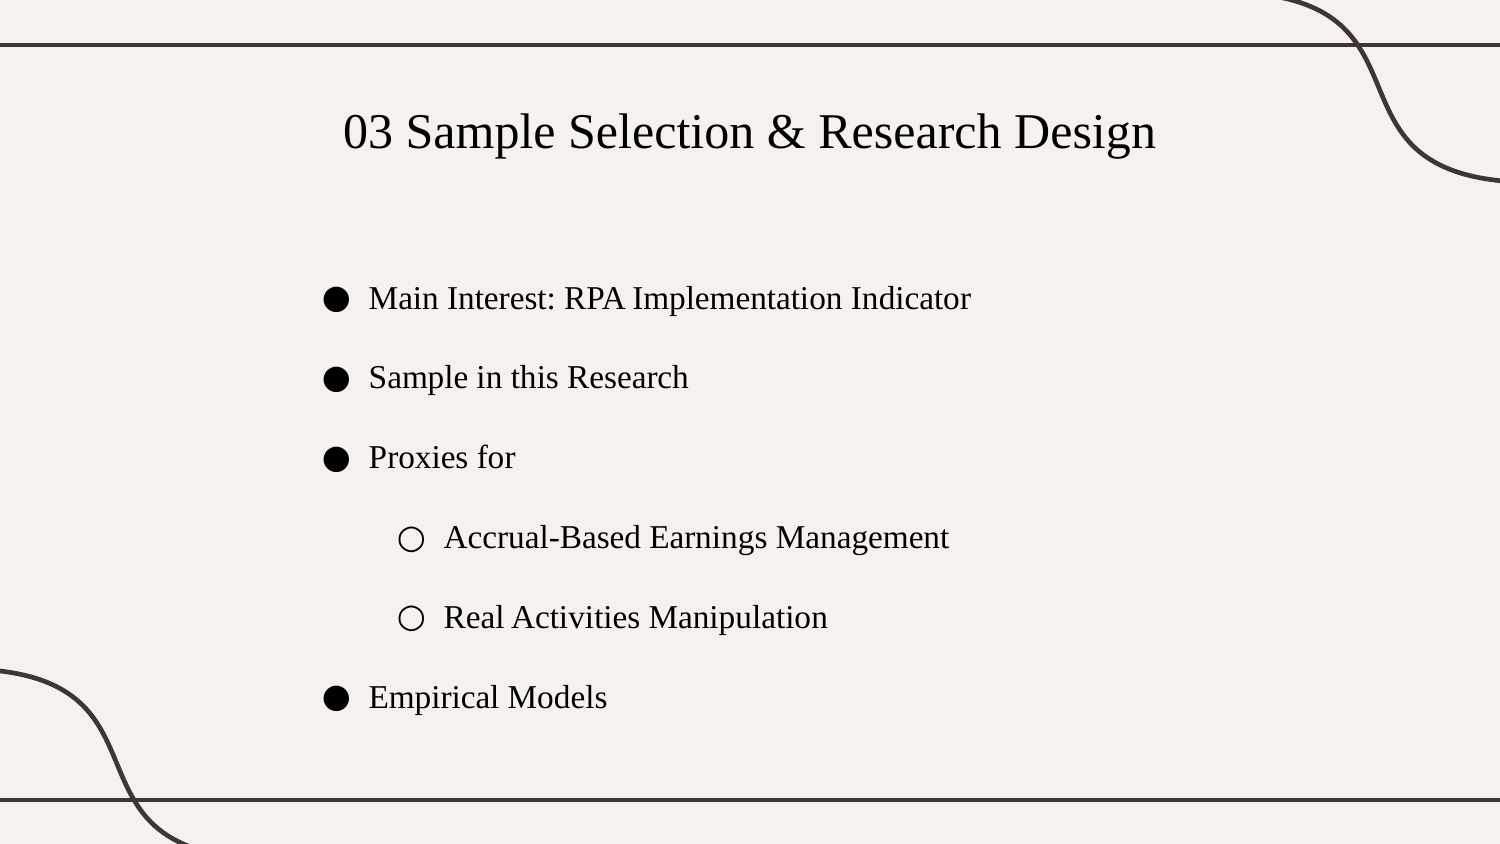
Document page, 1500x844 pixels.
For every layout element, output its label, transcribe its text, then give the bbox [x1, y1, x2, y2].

subtitle Main Interest: RPA Implementation Indicator Sample in this Research Proxies for Accrual-Based Earnings Management Real Activities Manipulation Empirical Models [306, 220, 1216, 740]
title 03 Sample Selection & Research Design [219, 83, 1281, 178]
